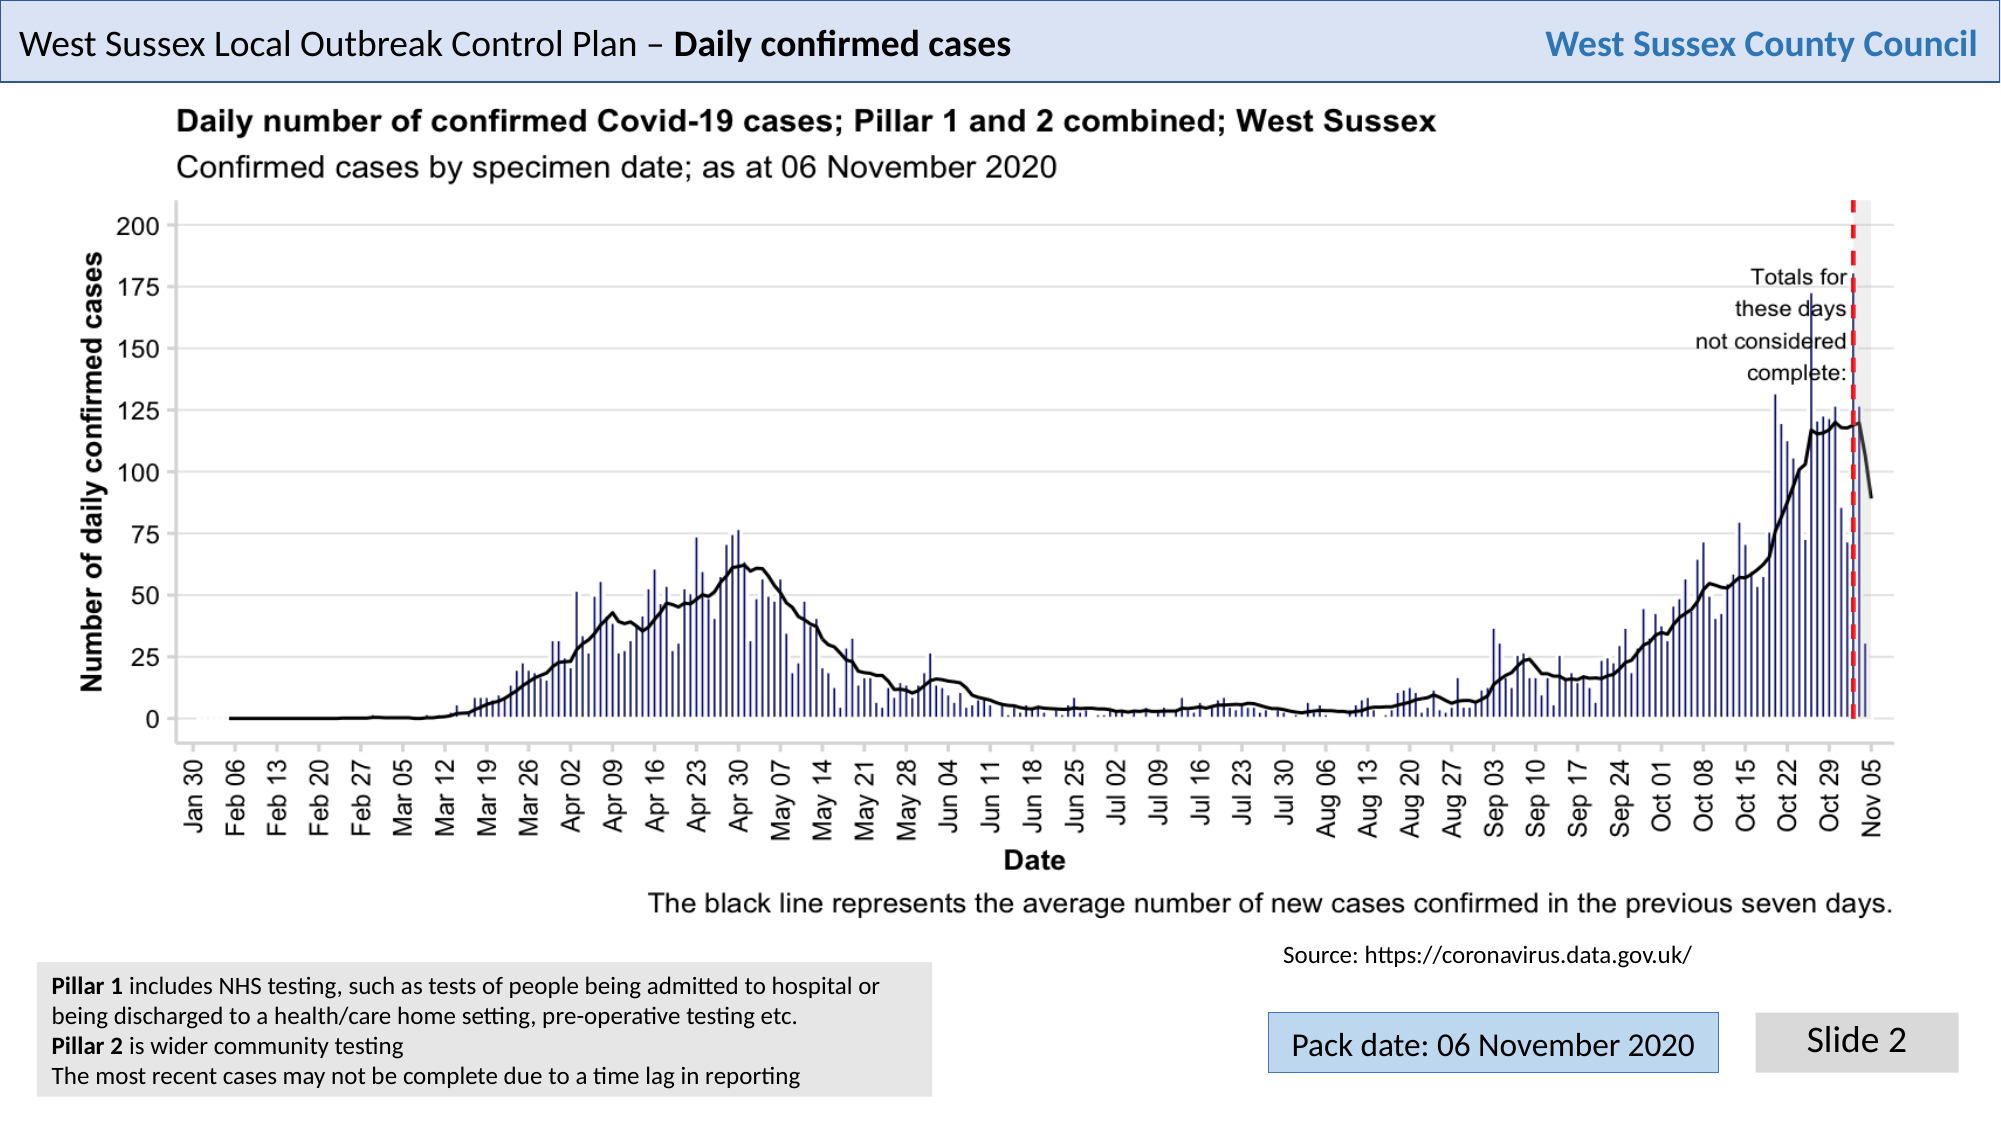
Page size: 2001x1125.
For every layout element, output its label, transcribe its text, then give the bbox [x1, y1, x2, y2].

list Source: https://coronavirus.data.gov.uk/ [1268, 935, 1912, 995]
list Slide 2 [1755, 1012, 1959, 1073]
picture [63, 91, 1912, 935]
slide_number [1268, 1012, 1719, 1073]
